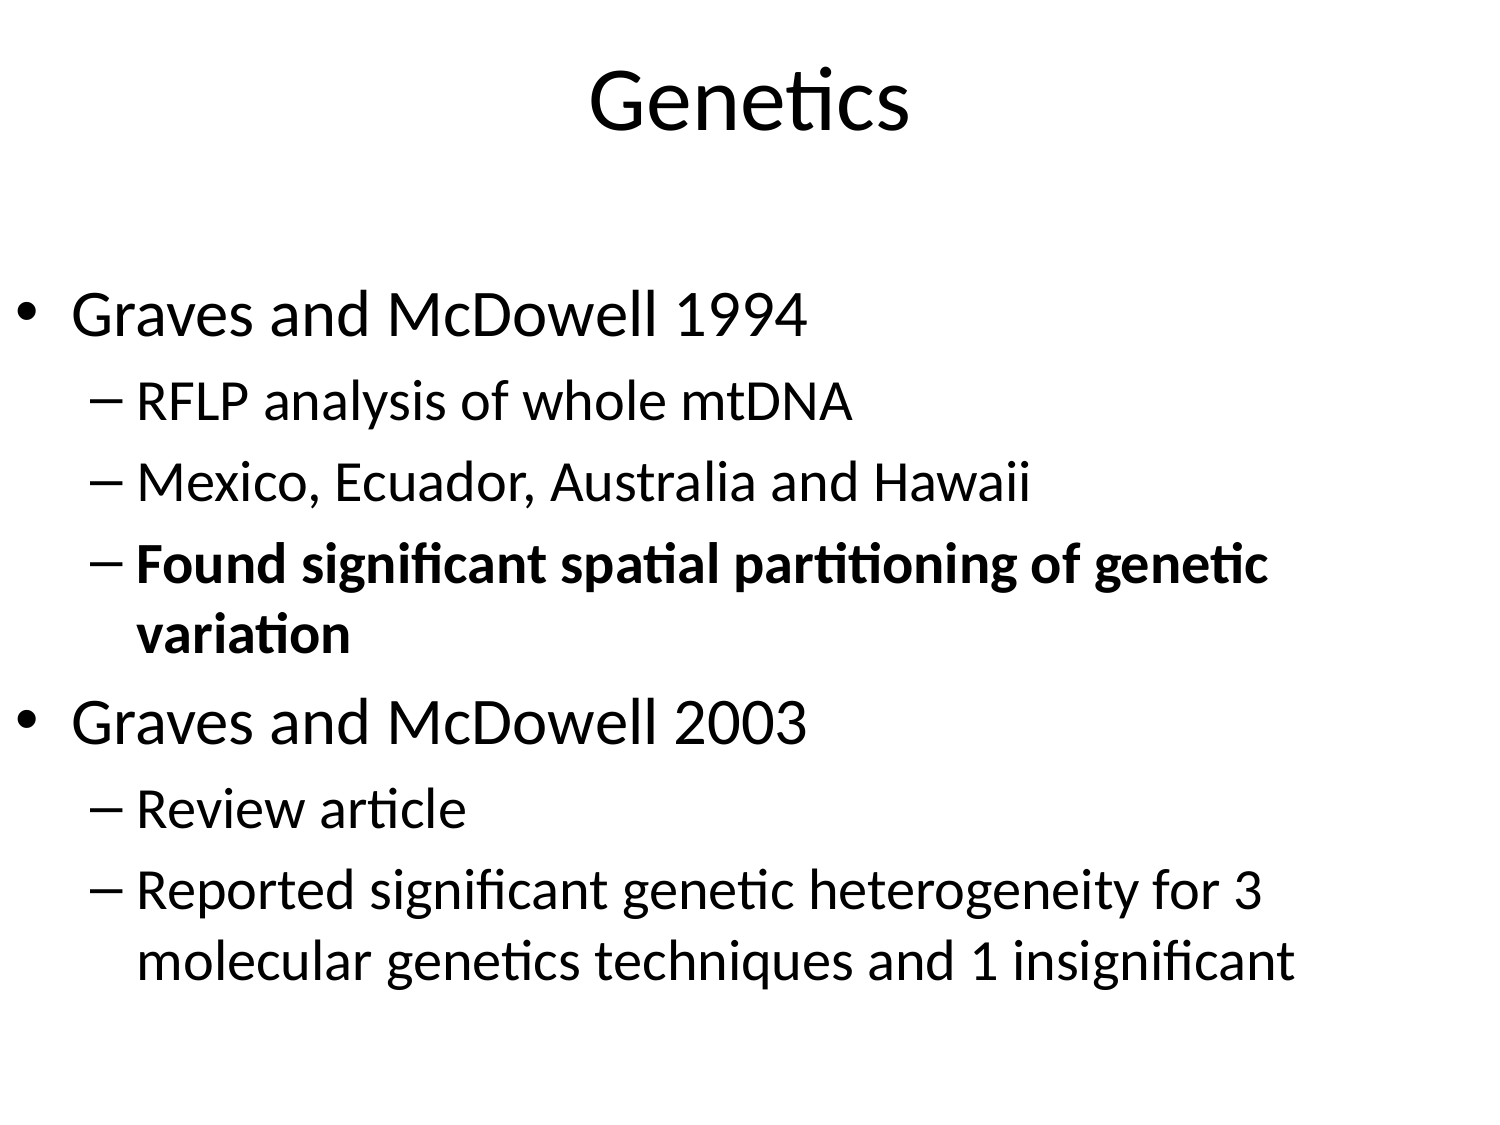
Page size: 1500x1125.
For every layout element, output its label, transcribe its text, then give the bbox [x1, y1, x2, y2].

title Genetics [75, 0, 1425, 188]
list Graves and McDowell 1994 RFLP analysis of whole mtDNA Mexico, Ecuador, Australia and Hawaii Found significant spatial partitioning of genetic variation Graves and McDowell 2003 Review article Reported significant genetic heterogeneity for 3 molecular genetics techniques and 1 insignificant [0, 262, 1500, 1125]
